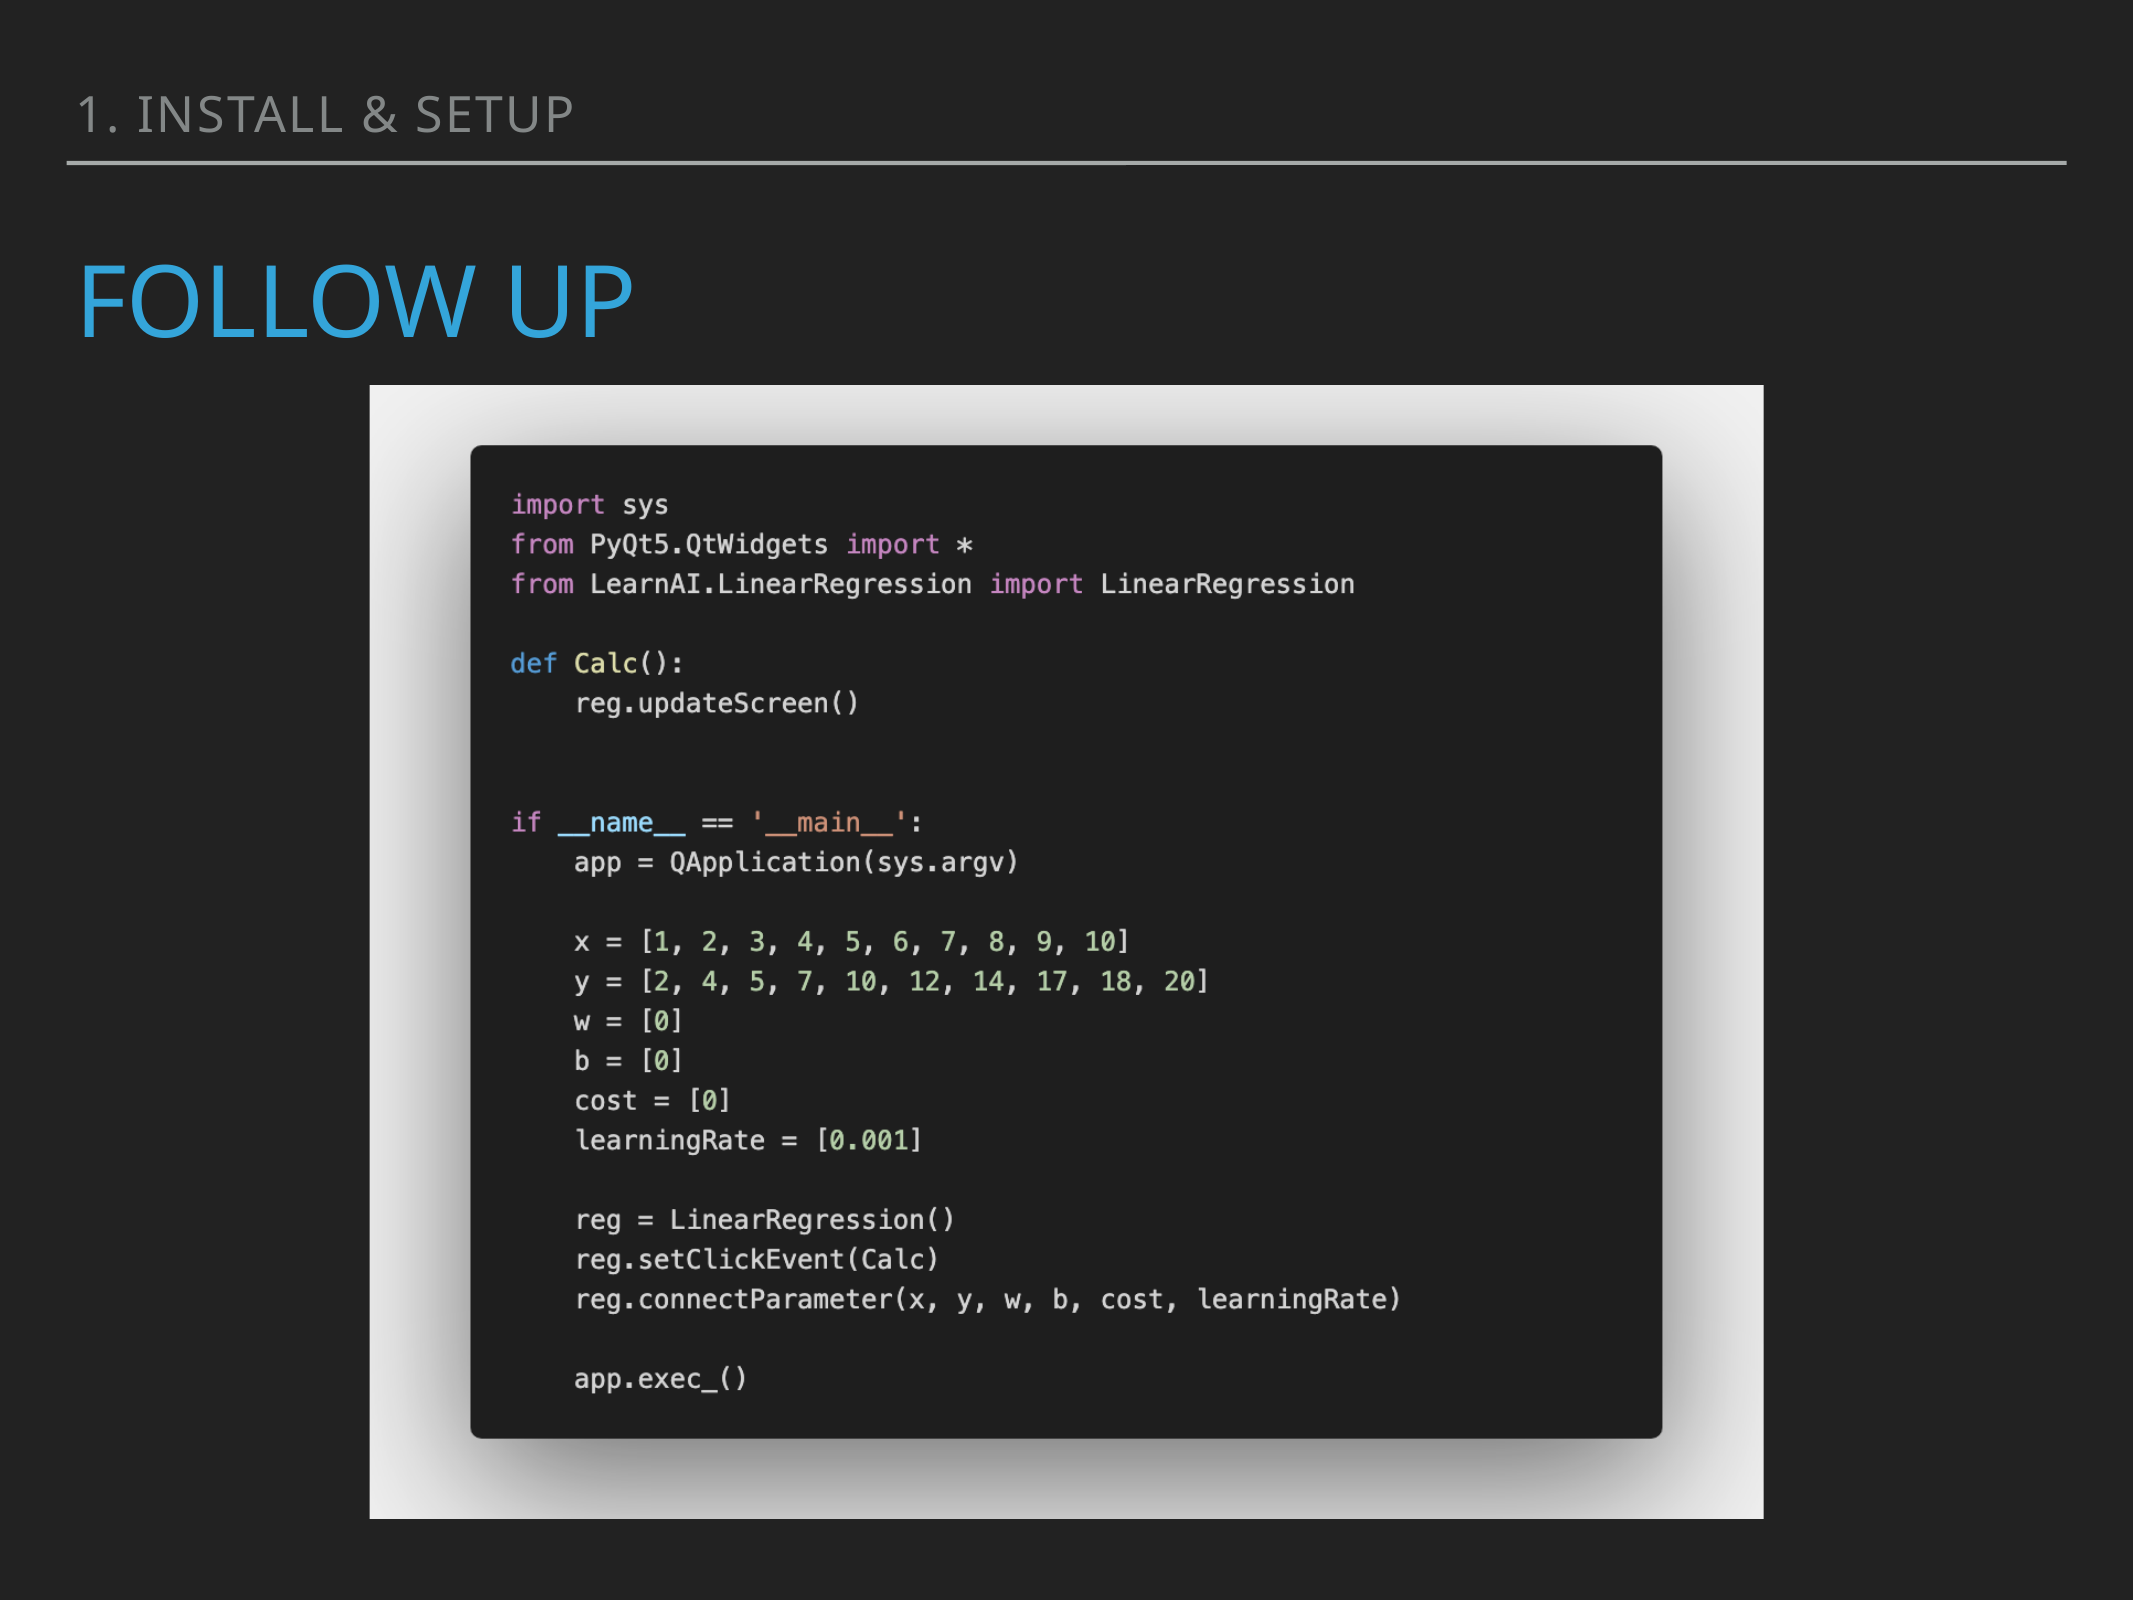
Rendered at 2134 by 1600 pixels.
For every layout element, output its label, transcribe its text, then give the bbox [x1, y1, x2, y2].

text_box 1. install & setup [66, 85, 1900, 150]
picture [369, 385, 1764, 1519]
title follow up [66, 251, 2068, 372]
